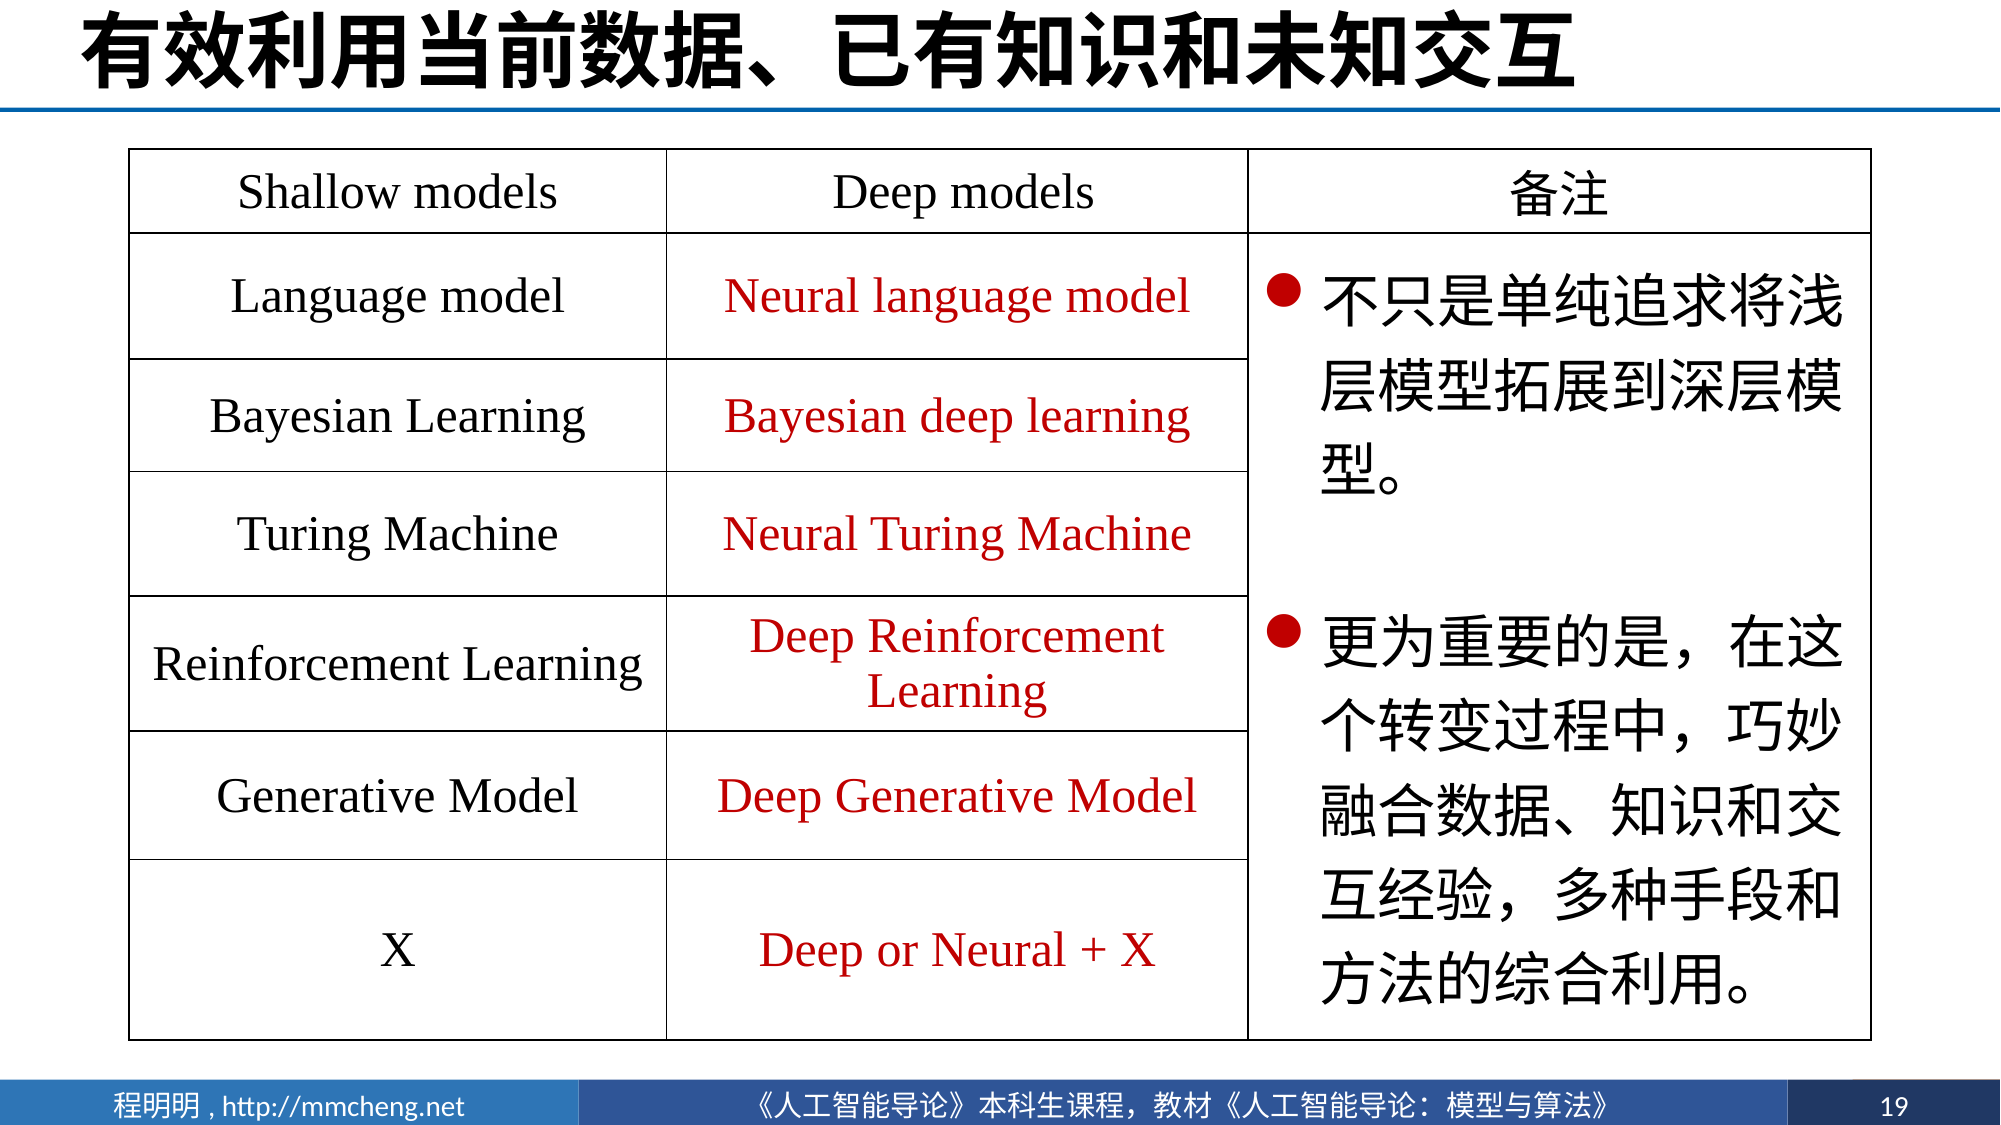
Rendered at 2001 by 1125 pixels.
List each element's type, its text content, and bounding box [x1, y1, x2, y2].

table_cell 不只是单纯追求将浅层模型拓展到深层模型。 更为重要的是，在这个转变过程中，巧妙融合数据、知识和交互经验，多种手段和方法的综合利用。 [1249, 234, 1870, 1039]
table_cell X [130, 860, 666, 1039]
table_cell Neural Turing Machine [667, 472, 1247, 595]
title 有效利用当前数据、已有知识和未知交互 [64, 0, 2000, 110]
table_cell Deep Generative Model [667, 732, 1247, 859]
table_cell Deep or Neural + X [667, 860, 1247, 1039]
table_header Deep models [667, 150, 1247, 232]
table_cell Reinforcement Learning [130, 597, 666, 730]
table_cell Bayesian Learning [130, 360, 666, 471]
table_cell Generative Model [130, 732, 666, 859]
table_cell Neural language model [667, 234, 1247, 358]
table_cell Language model [130, 234, 666, 358]
table_header Shallow models [130, 150, 666, 232]
table_cell Turing Machine [130, 472, 666, 595]
table_header 备注 [1249, 150, 1870, 232]
table_cell Deep Reinforcement Learning [667, 597, 1247, 730]
table_cell Bayesian deep learning [667, 360, 1247, 471]
